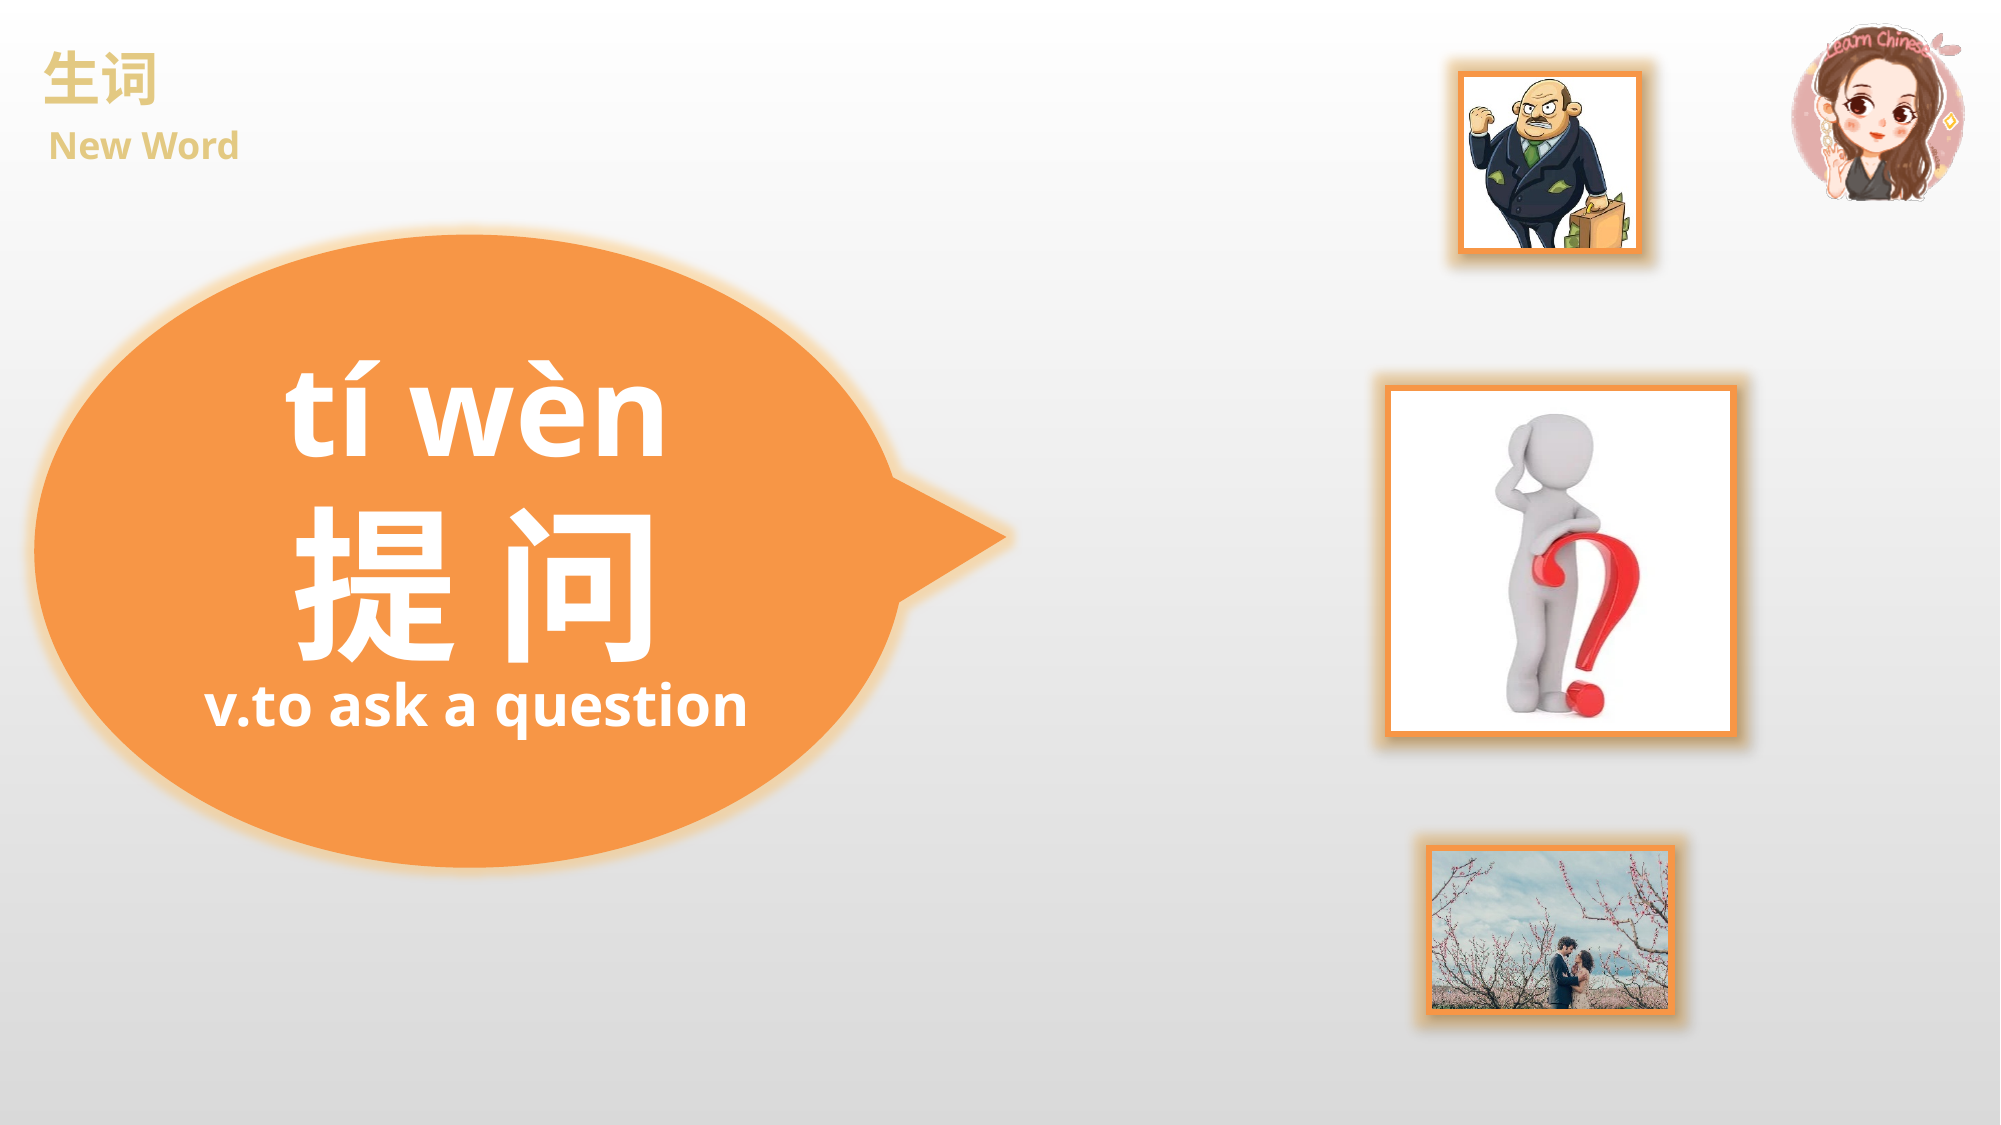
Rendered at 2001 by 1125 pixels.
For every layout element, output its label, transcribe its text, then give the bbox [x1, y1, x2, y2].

picture [1464, 76, 1636, 248]
text_box 生词 [27, 35, 174, 120]
picture [1390, 391, 1731, 731]
text_box New Word [33, 115, 256, 175]
picture [1431, 851, 1669, 1009]
picture [1758, 0, 1998, 240]
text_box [27, 239, 928, 864]
